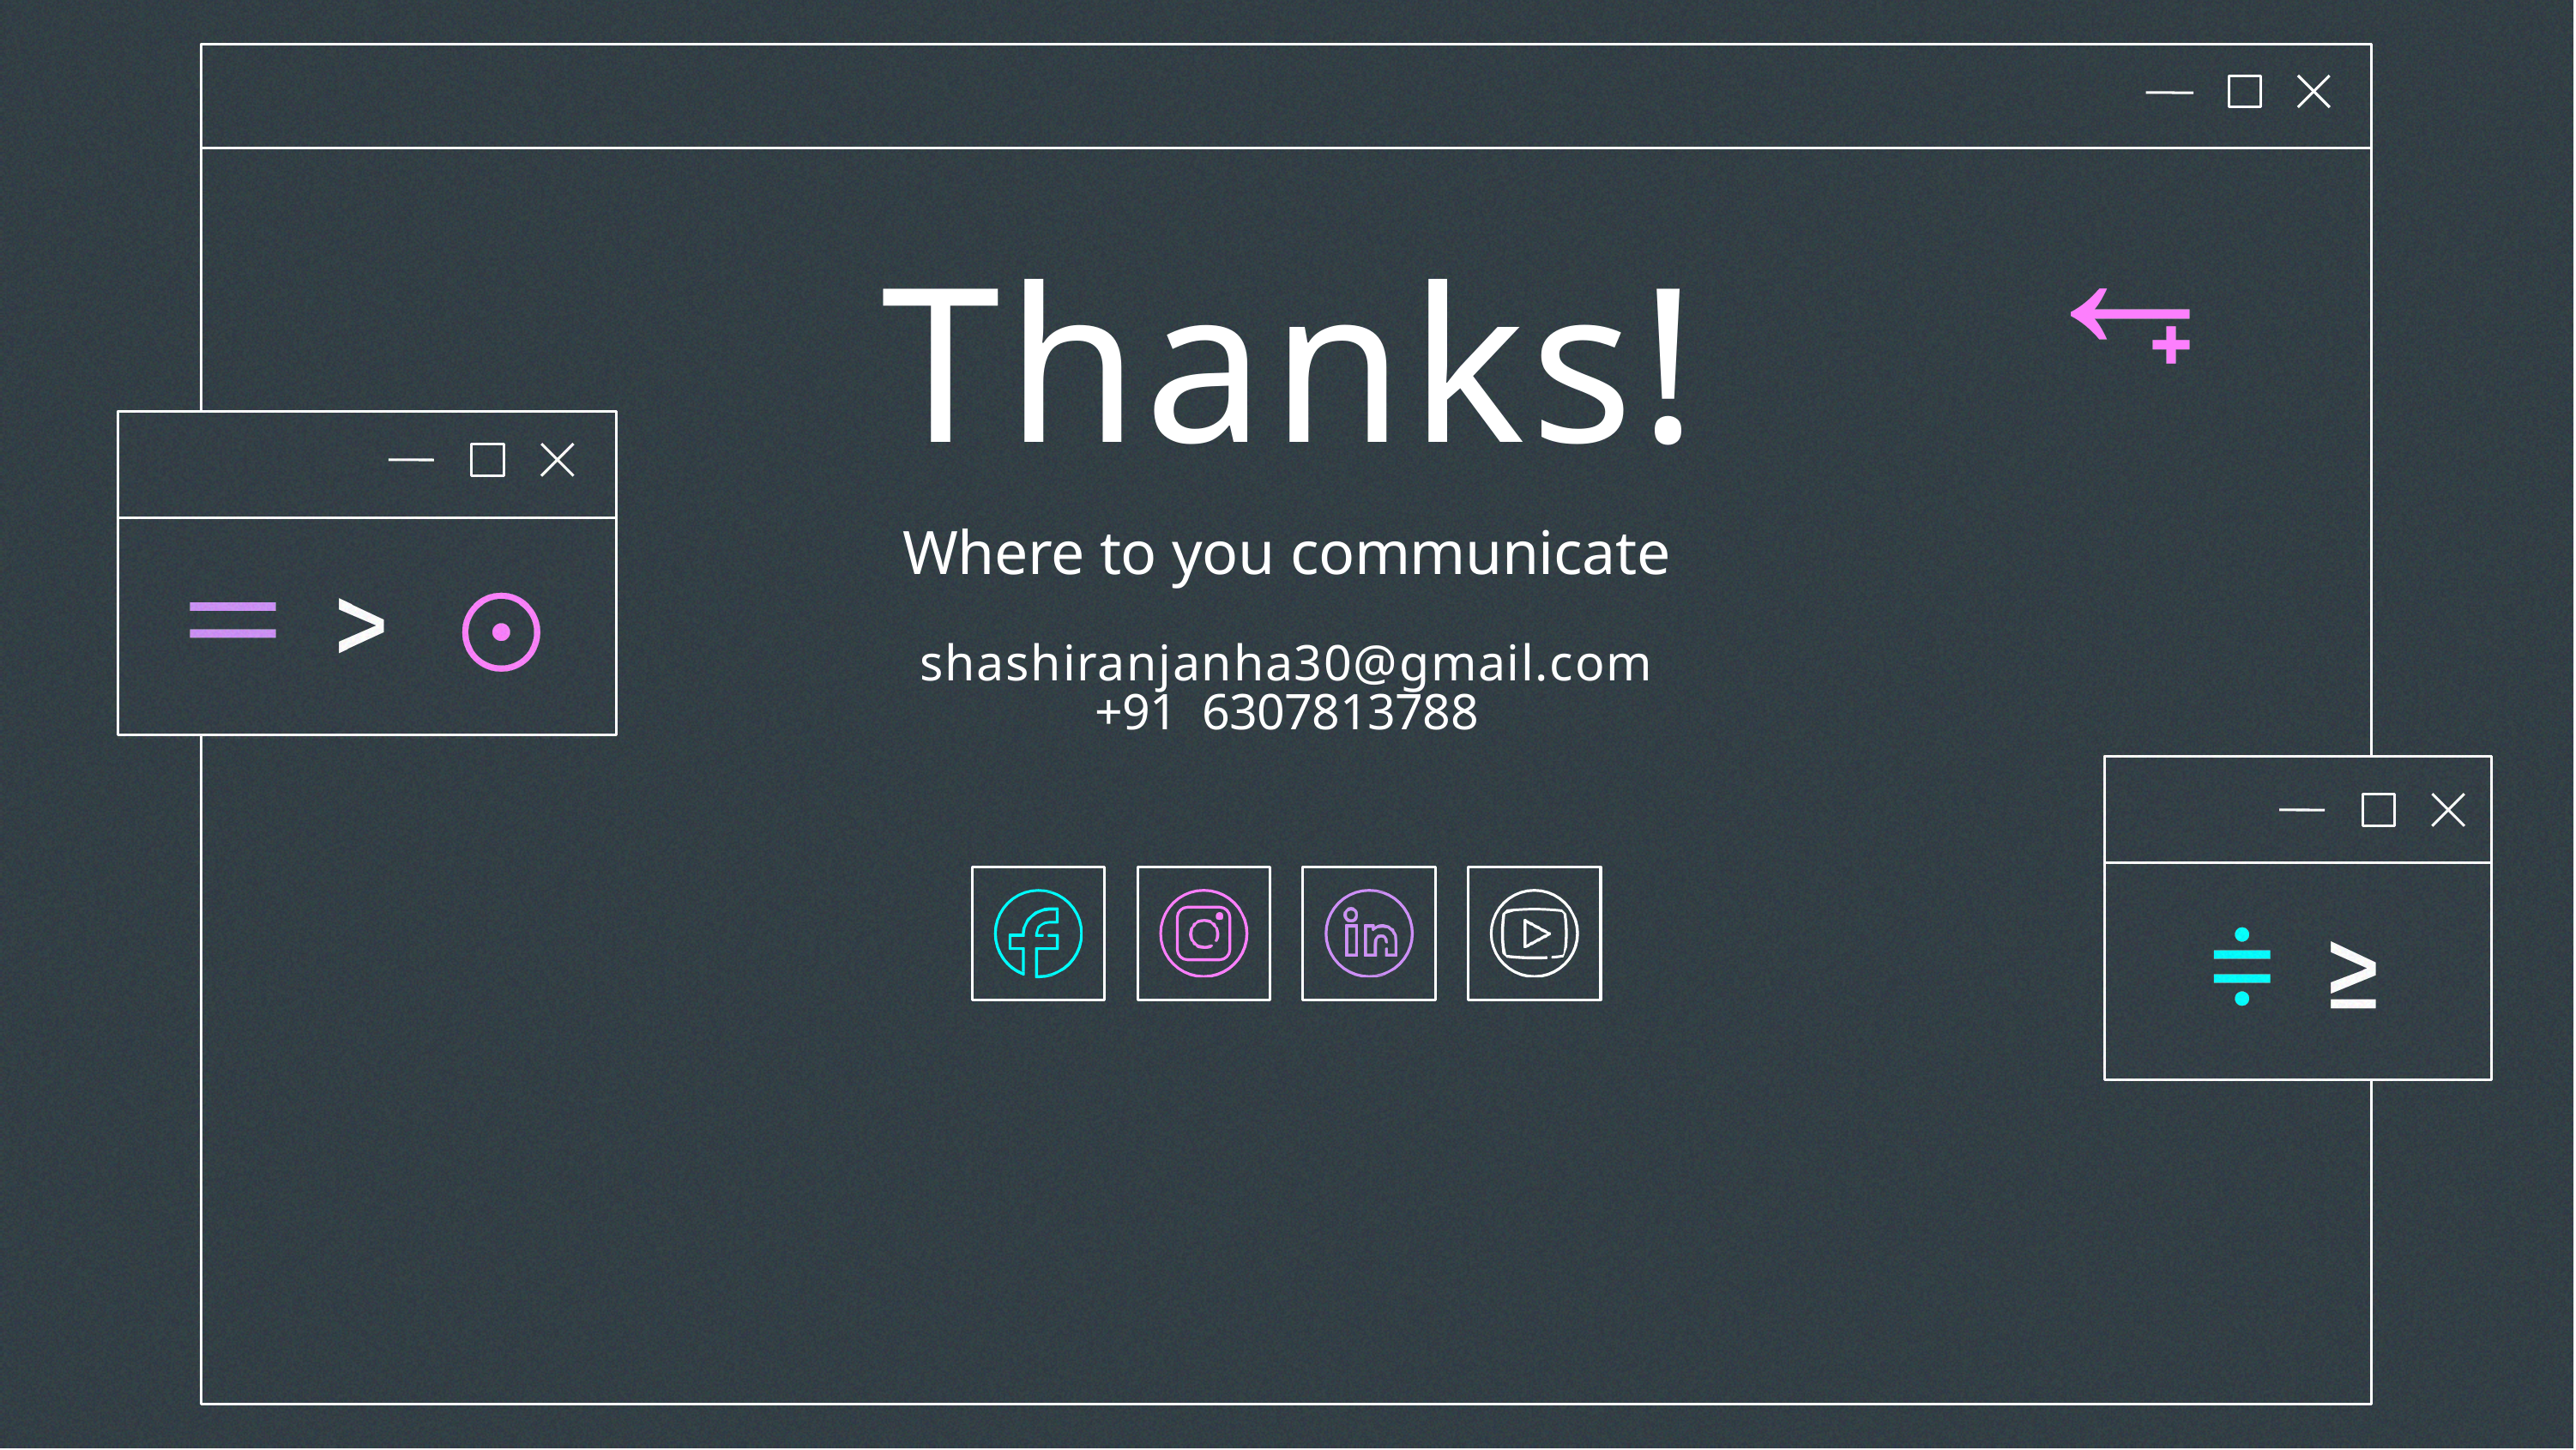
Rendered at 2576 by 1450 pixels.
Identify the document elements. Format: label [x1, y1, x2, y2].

picture [0, 0, 2574, 1448]
text_box [199, 1091, 2374, 1405]
text_box [116, 221, 2493, 1082]
text_box [199, 42, 2374, 218]
